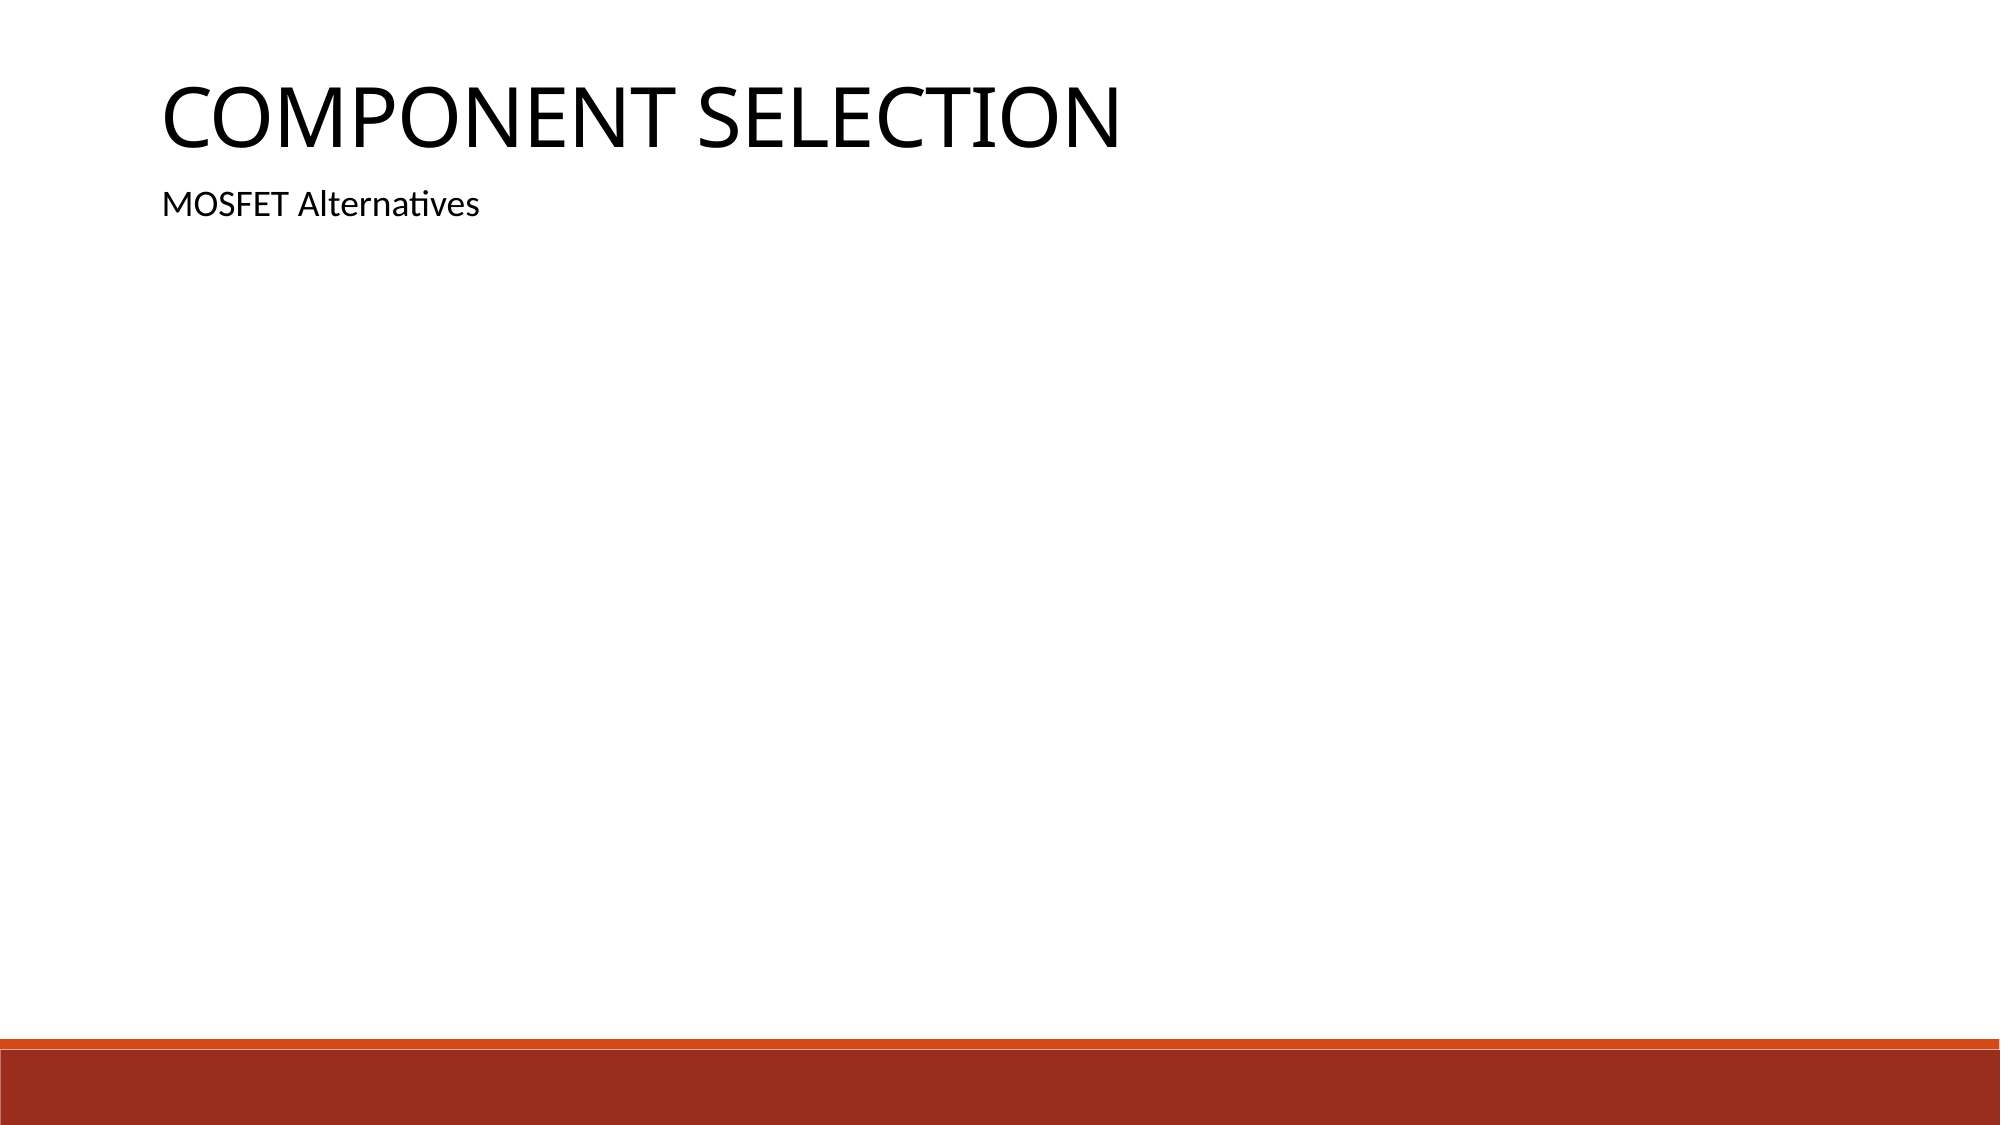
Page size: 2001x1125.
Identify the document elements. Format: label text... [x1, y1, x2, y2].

text_box MOSFET Alternatives [146, 171, 496, 232]
title COMPONENT SELECTION [145, 52, 1952, 172]
